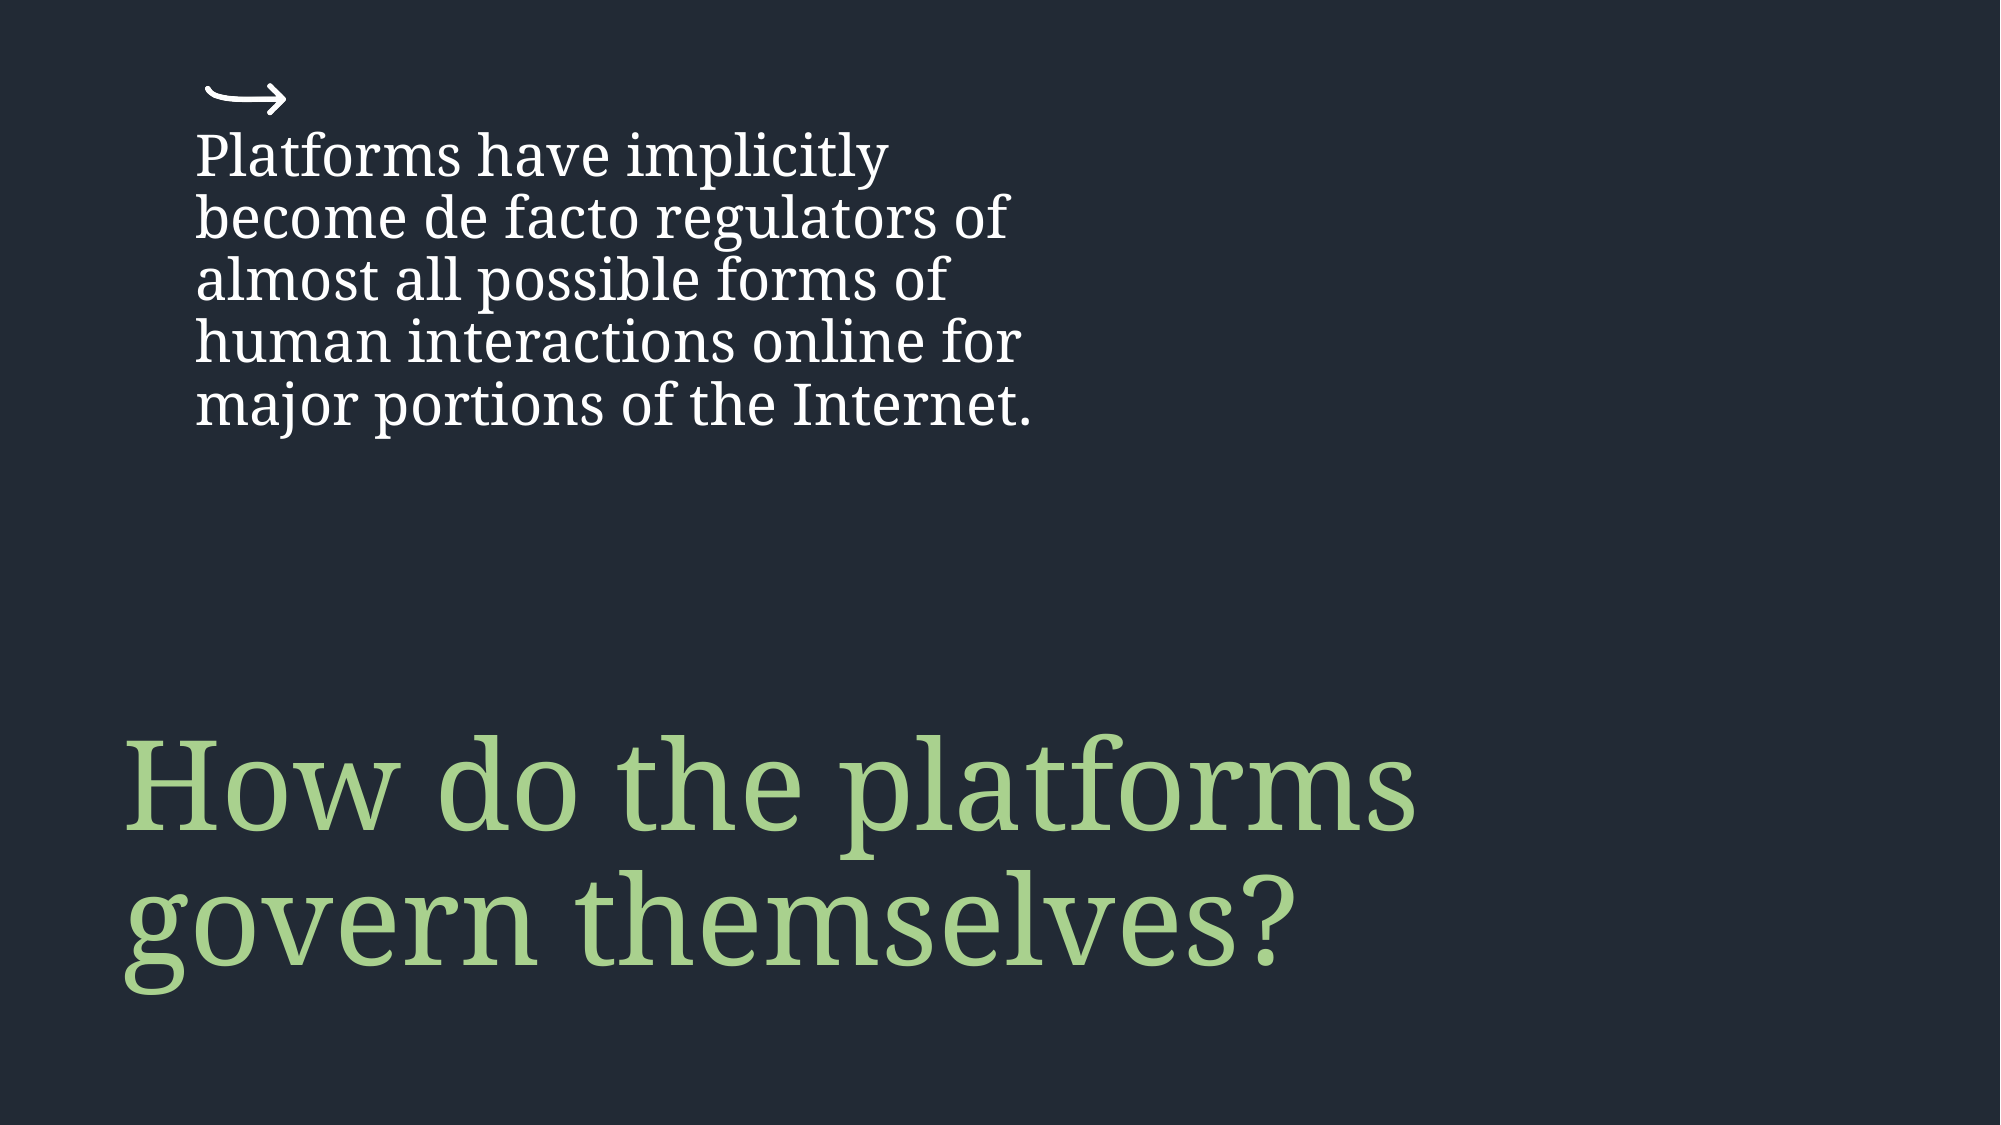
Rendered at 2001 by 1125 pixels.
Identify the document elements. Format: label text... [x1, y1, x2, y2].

text_box Platforms have implicitly become de facto regulators of almost all possible forms of human interactions online for major portions of the Internet. [180, 98, 1056, 446]
picture [197, 53, 290, 145]
title How do the platforms govern themselves? [107, 653, 1655, 1000]
